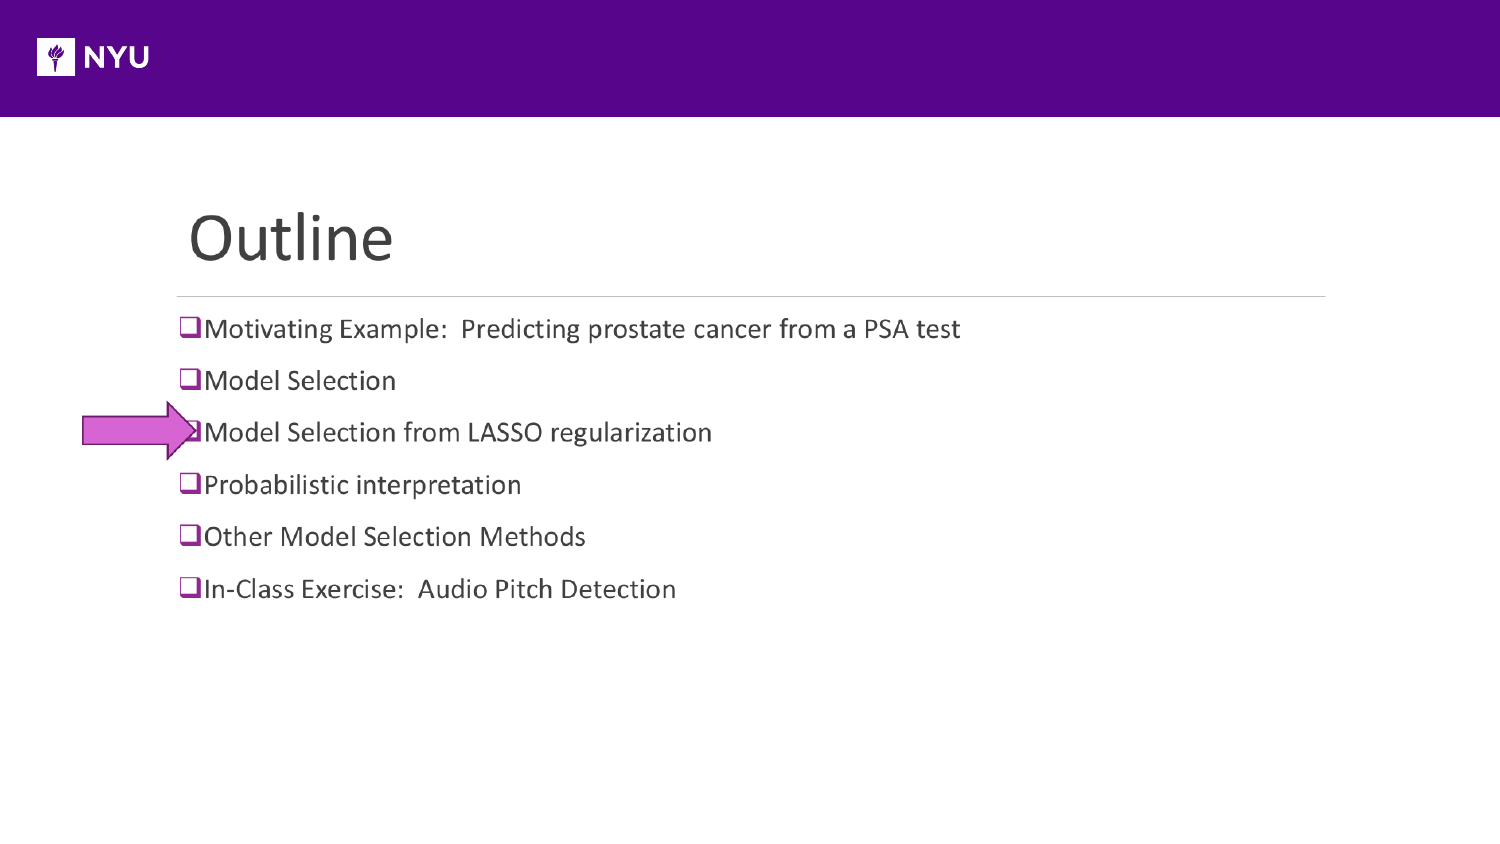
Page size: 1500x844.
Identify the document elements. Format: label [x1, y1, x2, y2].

picture [37, 38, 149, 76]
picture [60, 141, 1440, 820]
